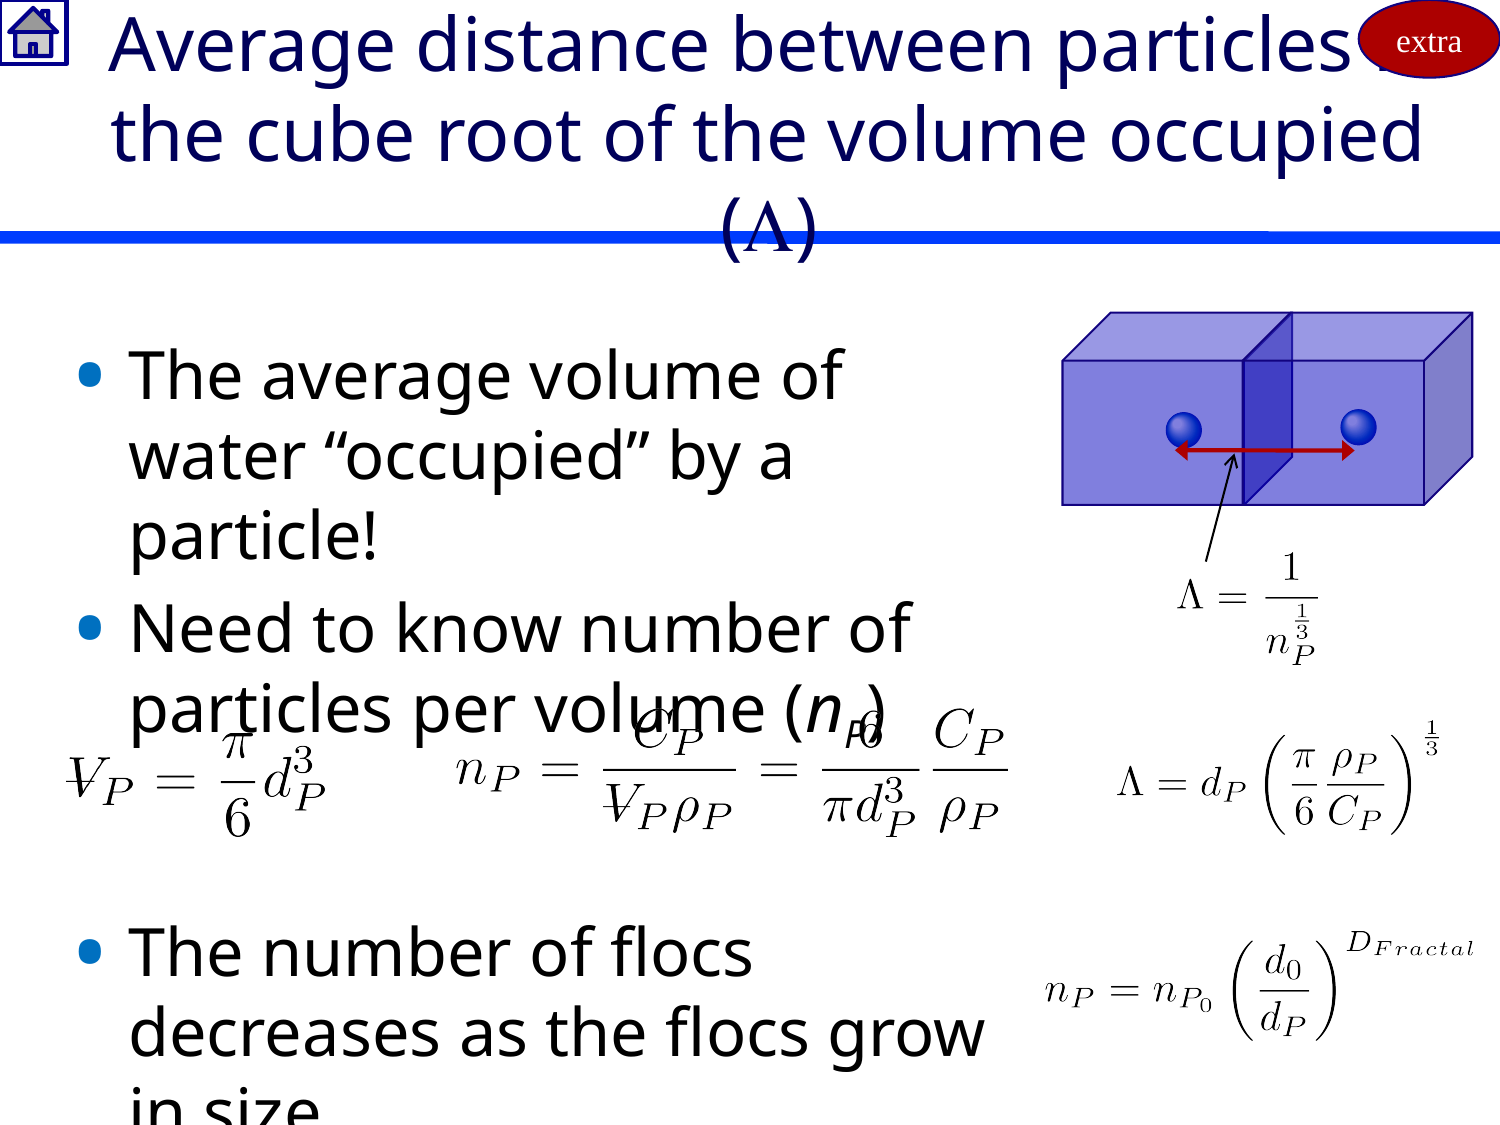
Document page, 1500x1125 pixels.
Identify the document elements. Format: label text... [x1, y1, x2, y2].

picture [1340, 408, 1377, 446]
text_box No evidence here of two flocculation regimes [1243, 313, 1471, 360]
list The average volume of water “occupied” by a particle! Need to know number of particles per volume (nP) The number of flocs decreases as the flocs grow in size [56, 324, 1073, 928]
picture [1116, 719, 1439, 835]
title Separation Distance Scaling [1063, 313, 1289, 360]
text_box [1062, 312, 1290, 505]
picture [1165, 411, 1203, 449]
picture [455, 707, 1008, 837]
picture [1045, 931, 1473, 1042]
text_box extra [1358, 0, 1500, 78]
picture [66, 733, 326, 837]
title Average distance between particles is the cube root of the volume occupied (L) [75, 37, 1463, 225]
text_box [1205, 453, 1235, 550]
picture [1177, 552, 1319, 665]
text_box [1242, 312, 1473, 505]
